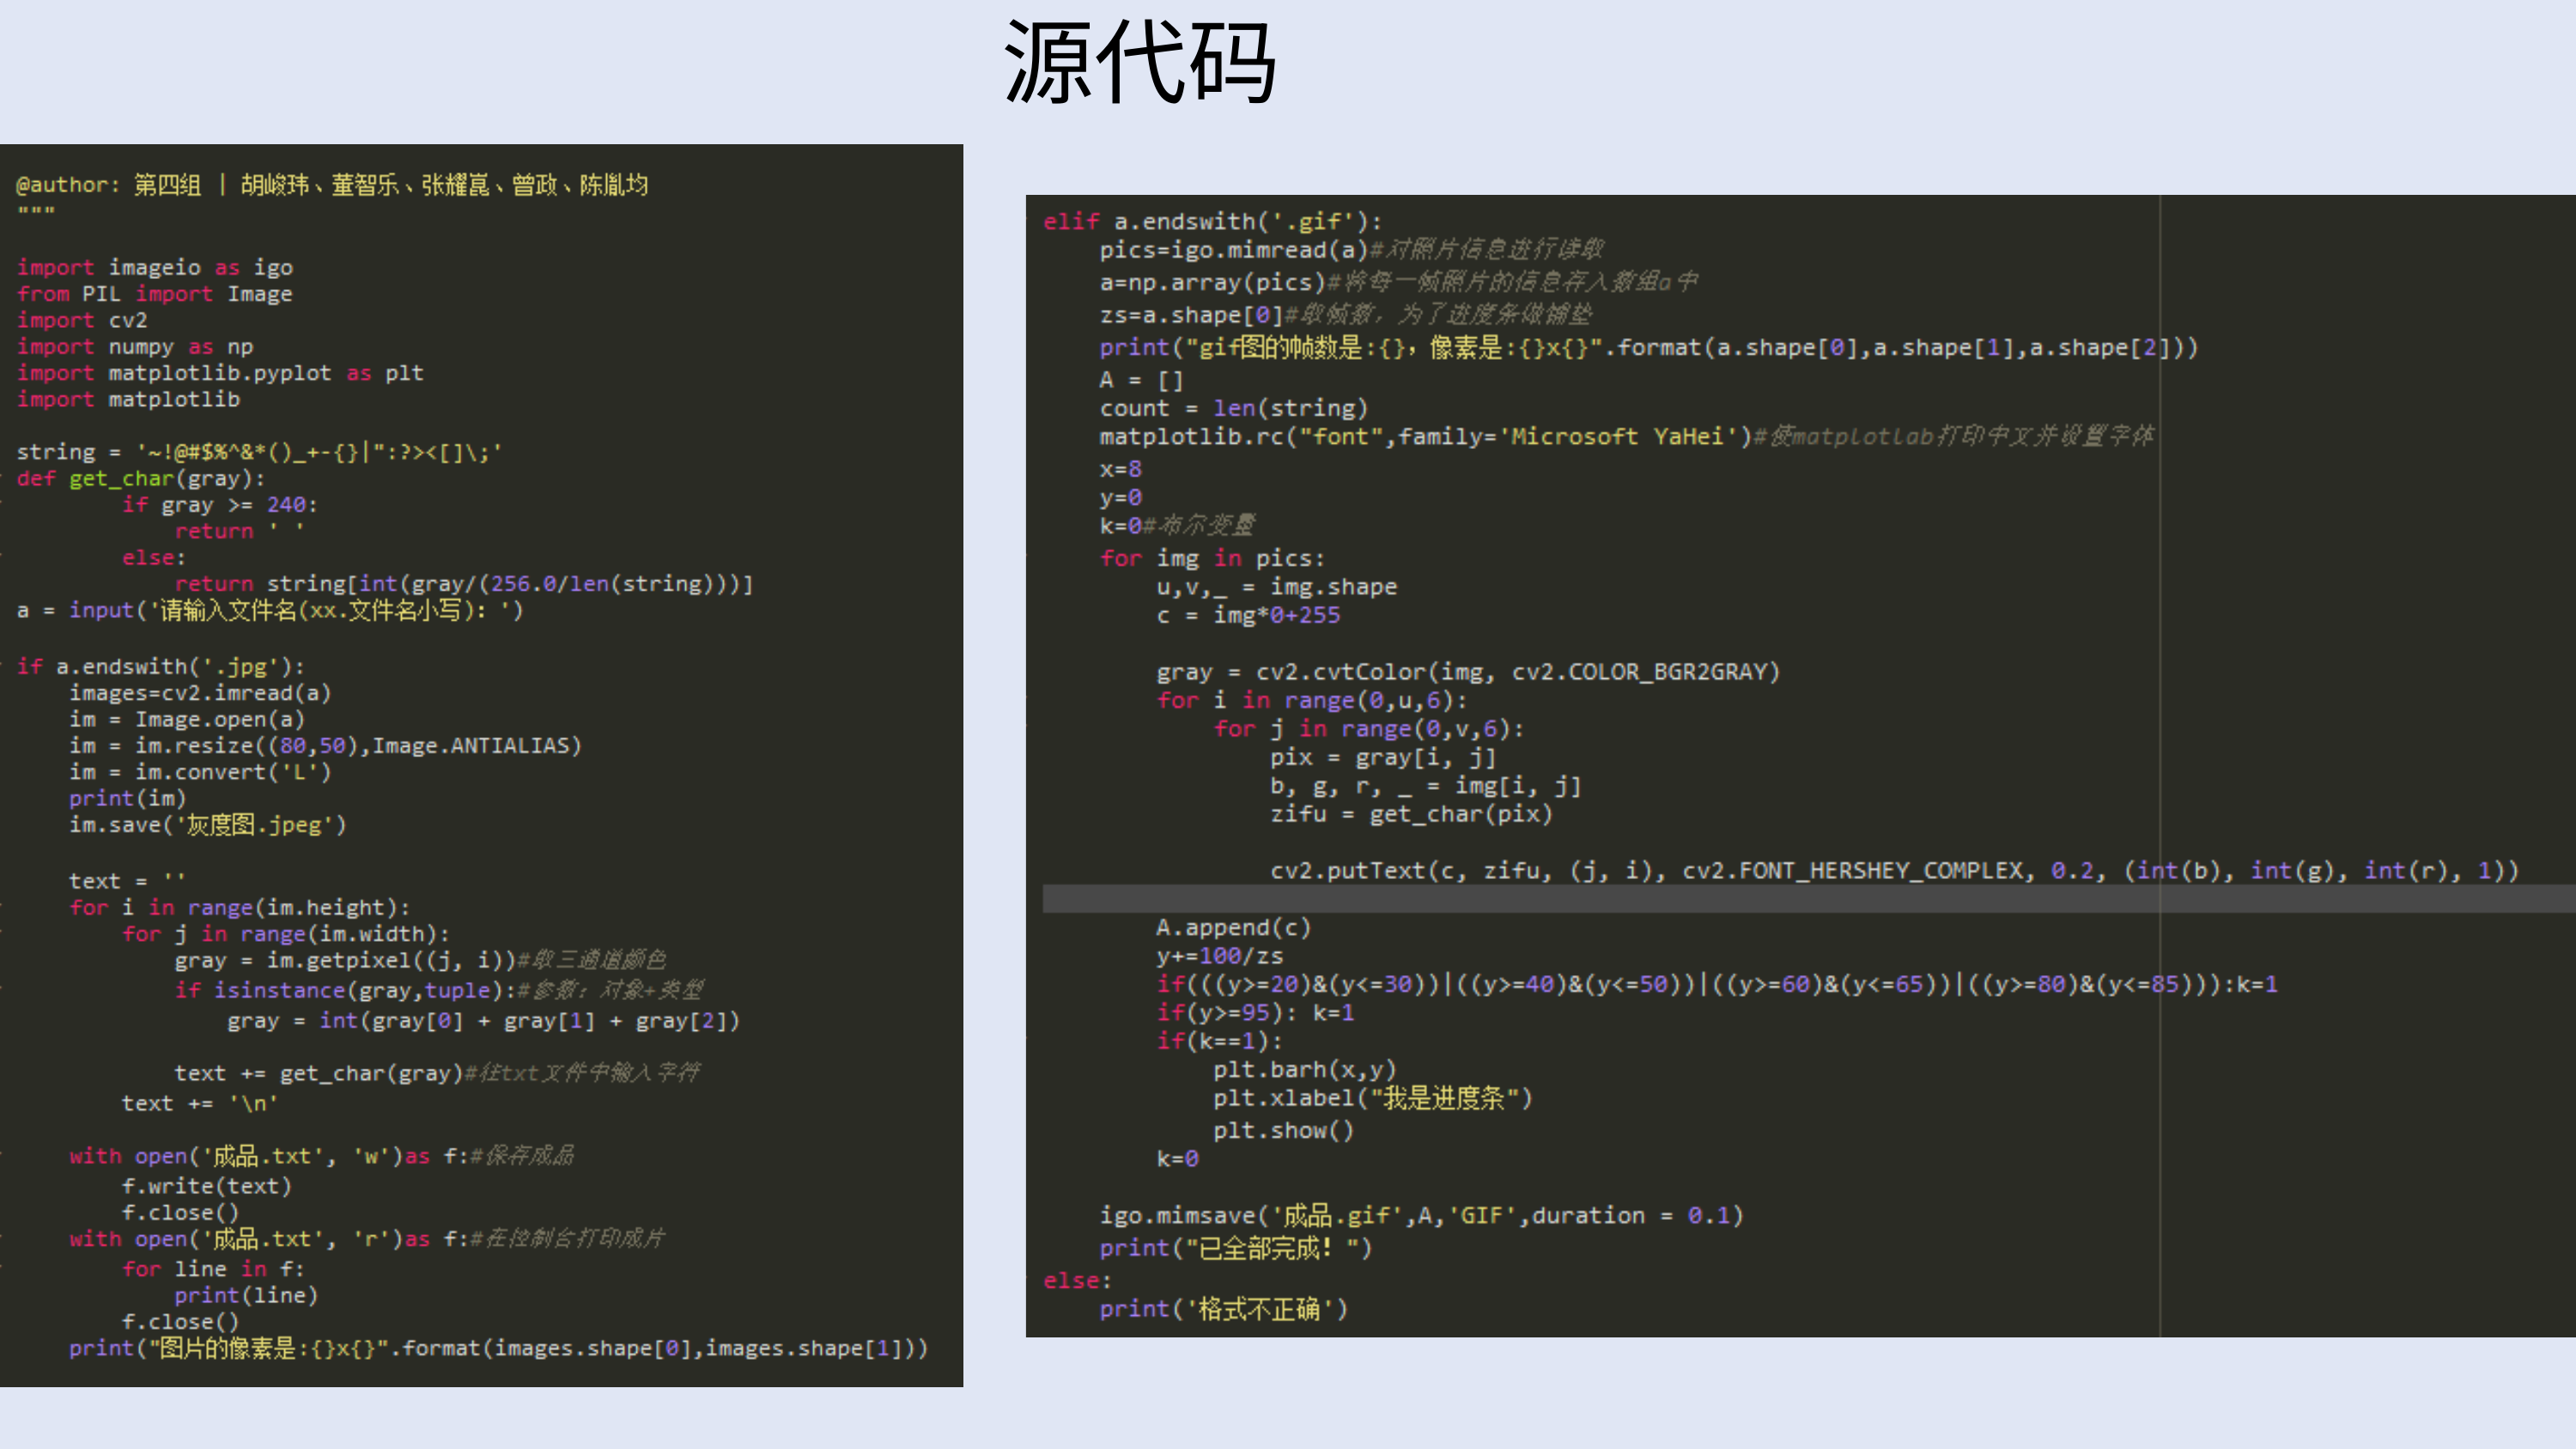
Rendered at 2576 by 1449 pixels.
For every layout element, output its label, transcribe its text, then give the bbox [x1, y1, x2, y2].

text_box 源代码 [811, 0, 1471, 116]
picture [0, 144, 963, 1387]
picture [1025, 194, 2576, 1337]
